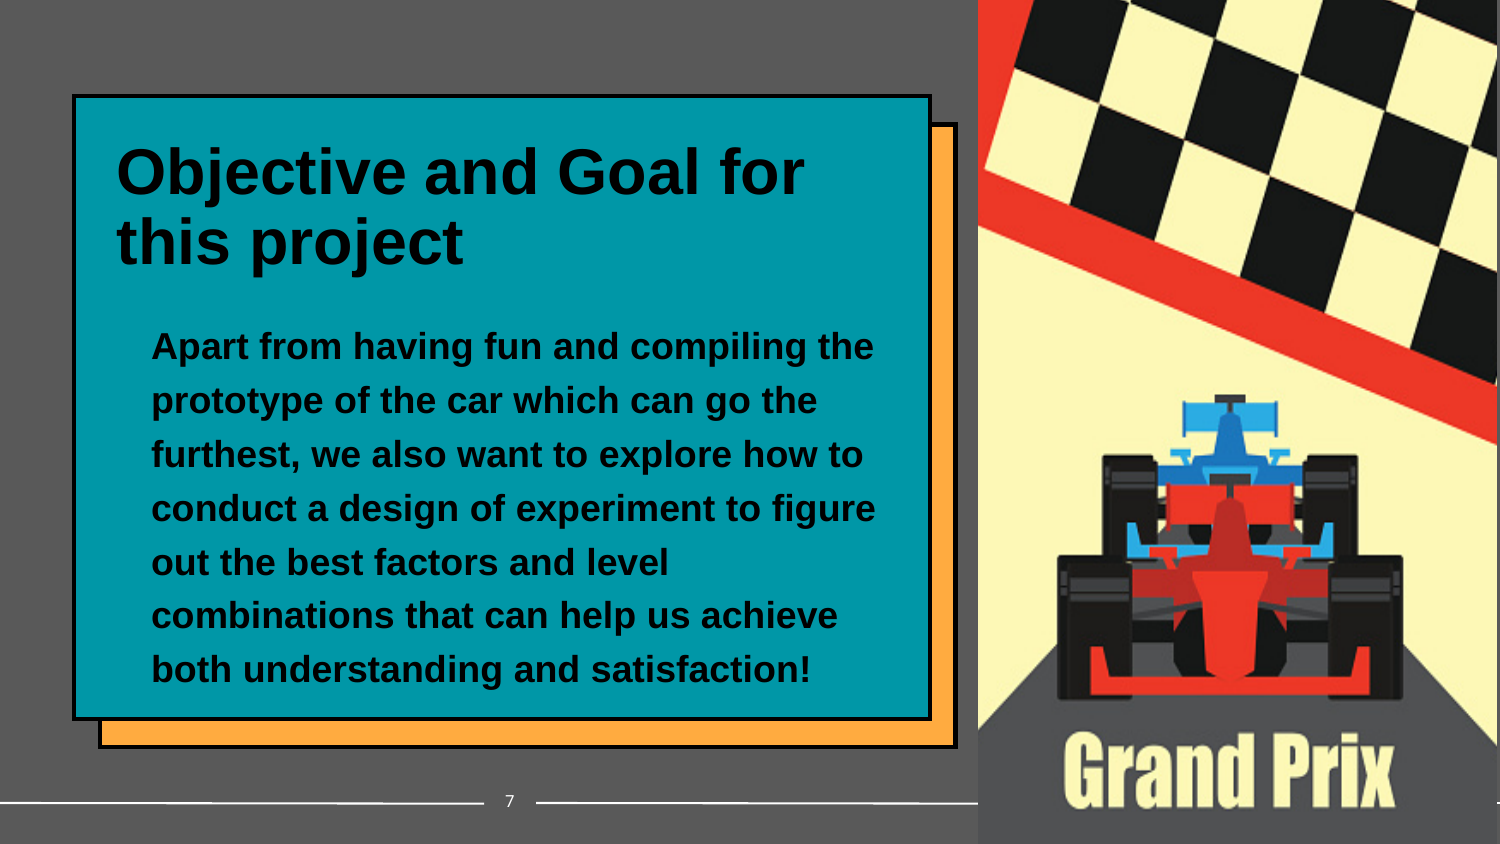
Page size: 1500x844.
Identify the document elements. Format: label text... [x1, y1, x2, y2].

slide_number 7 [487, 787, 533, 818]
list Apart from having fun and compiling the prototype of the car which can go the furthest, we also want to explore how to conduct a design of experiment to figure out the best factors and level combinations that can help us achieve both understanding and satisfaction! [133, 307, 910, 691]
title Objective and Goal for this project [105, 133, 910, 344]
picture [977, 0, 1498, 844]
